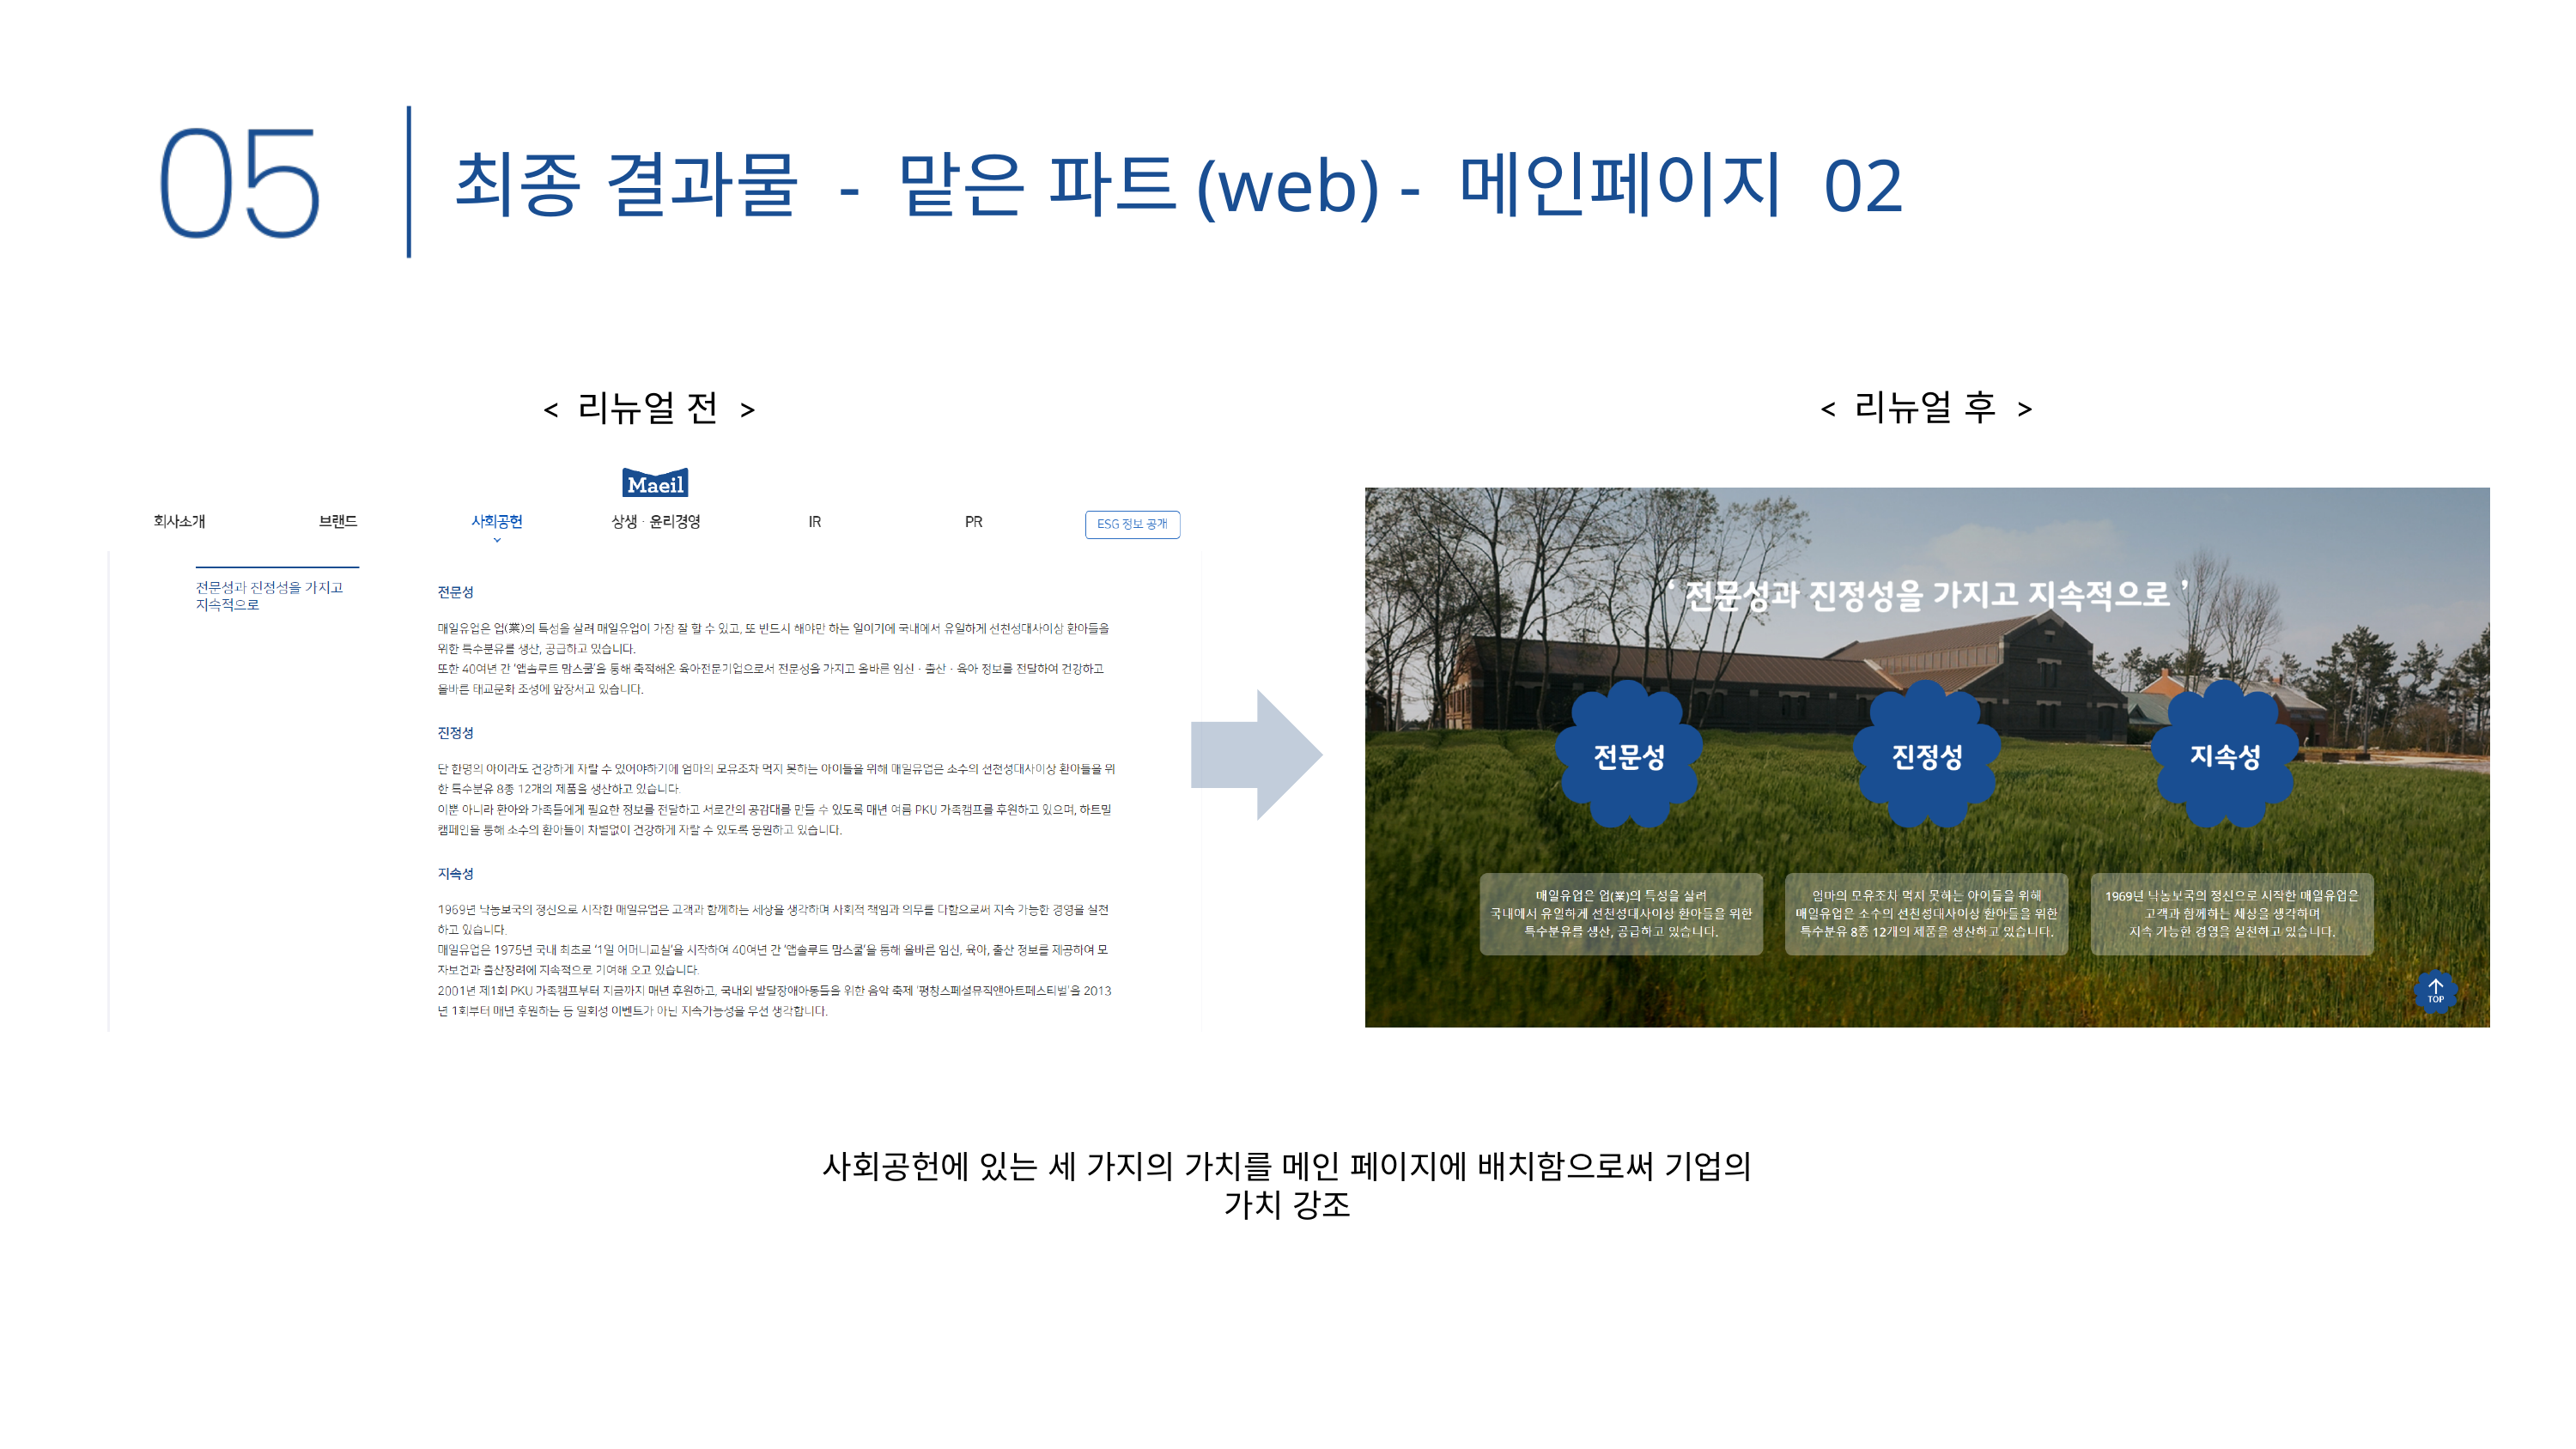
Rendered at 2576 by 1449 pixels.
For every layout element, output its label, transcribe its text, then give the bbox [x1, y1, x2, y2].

picture [96, 58, 485, 389]
text_box < 리뉴얼 후 > [1663, 379, 2190, 434]
text_box [1206, 688, 1324, 822]
text_box 최종 결과물 - 맡은 파트(web) - 메인페이지 02 [489, 134, 2447, 233]
text_box < 리뉴얼 전 > [386, 379, 913, 436]
text_box 사회공헌에 있는 세 가지의 가치를 메인 페이지에 배치함으로써 기업의 가치 강조 [788, 1140, 1788, 1270]
picture [1364, 488, 2491, 1028]
picture [107, 446, 1203, 1032]
